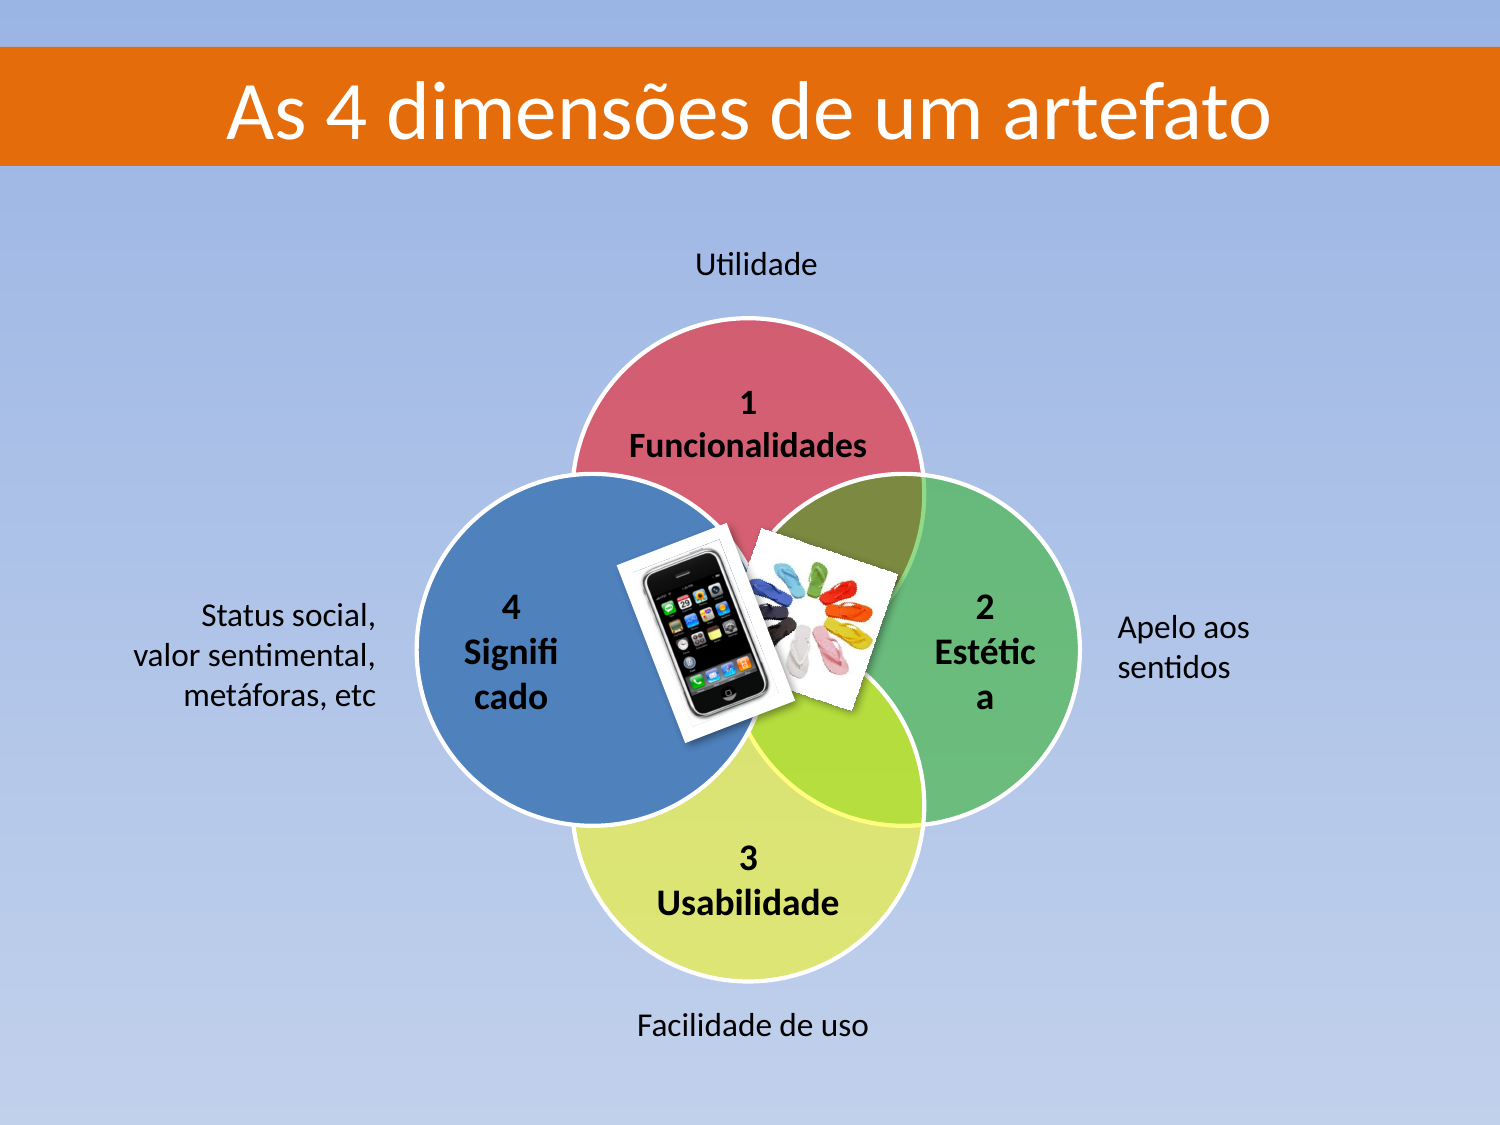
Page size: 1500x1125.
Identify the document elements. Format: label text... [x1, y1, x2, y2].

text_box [187, 304, 1310, 982]
text_box As 4 dimensões de um artefato [0, 46, 1500, 166]
picture [659, 546, 879, 716]
text_box Status social, valor sentimental, metáforas, etc [118, 585, 182, 721]
text_box Utilidade [680, 234, 833, 289]
text_box Facilidade de uso [622, 996, 885, 1051]
